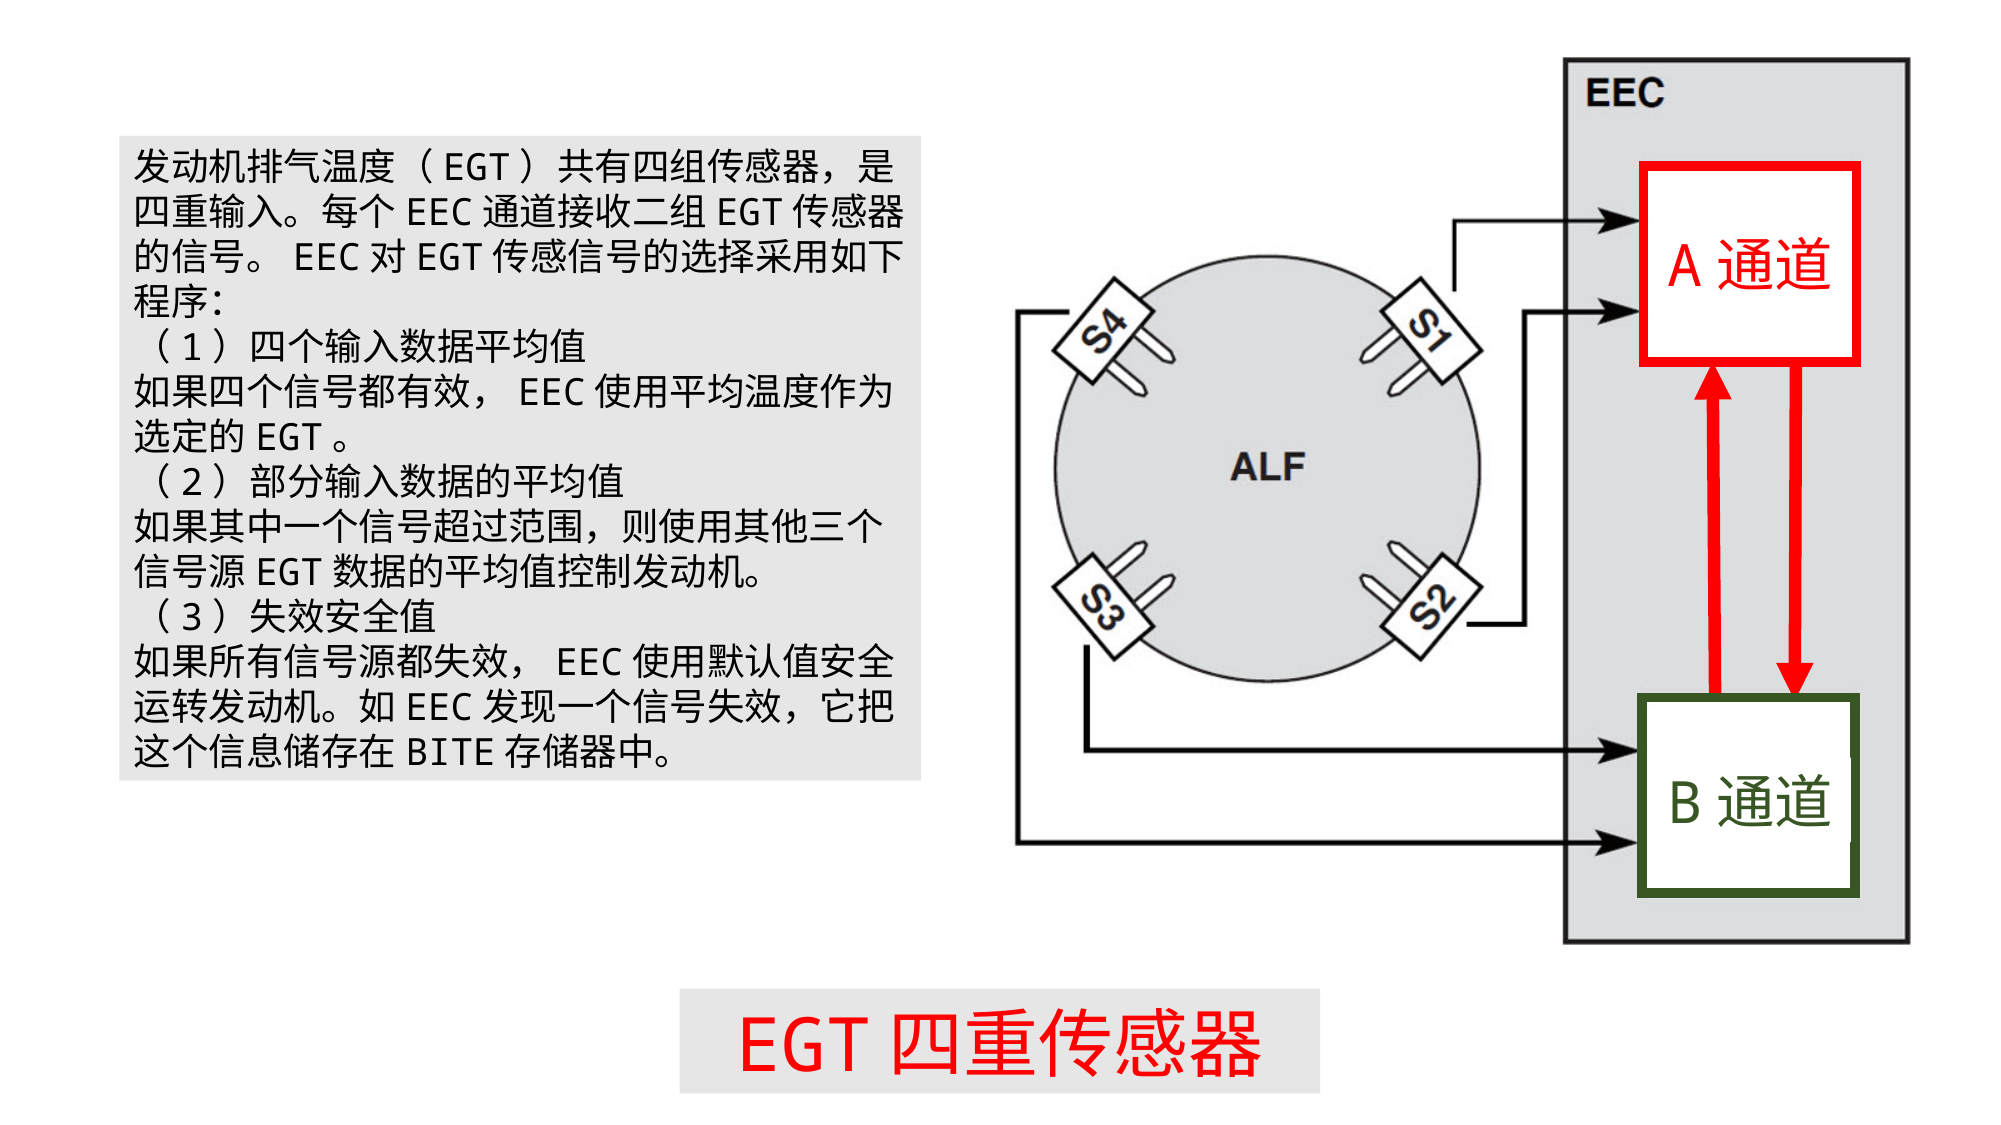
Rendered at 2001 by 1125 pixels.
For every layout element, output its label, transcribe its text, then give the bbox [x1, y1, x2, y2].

picture [1000, 46, 1922, 960]
text_box EGT四重传感器 [679, 988, 1321, 1094]
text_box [1712, 361, 1716, 694]
text_box 发动机排气温度（EGT）共有四组传感器，是四重输入。每个EEC通道接收二组EGT传感器的信号。EEC对EGT传感信号的选择采用如下程序： （1）四个输入数据平均值 如果四个信号都有效，EEC使用平均温度作为选定的EGT。 （2）部分输入数据的平均值 如果其中一个信号超过范围，则使用其他三个信号源EGT数据的平均值控制发动机。 （3）失效安全值 如果所有信号源都失效，EEC使用默认值安全运转发动机。如EEC发现一个信号失效，它把这个信息储存在BITE存储器中。 [119, 135, 921, 781]
